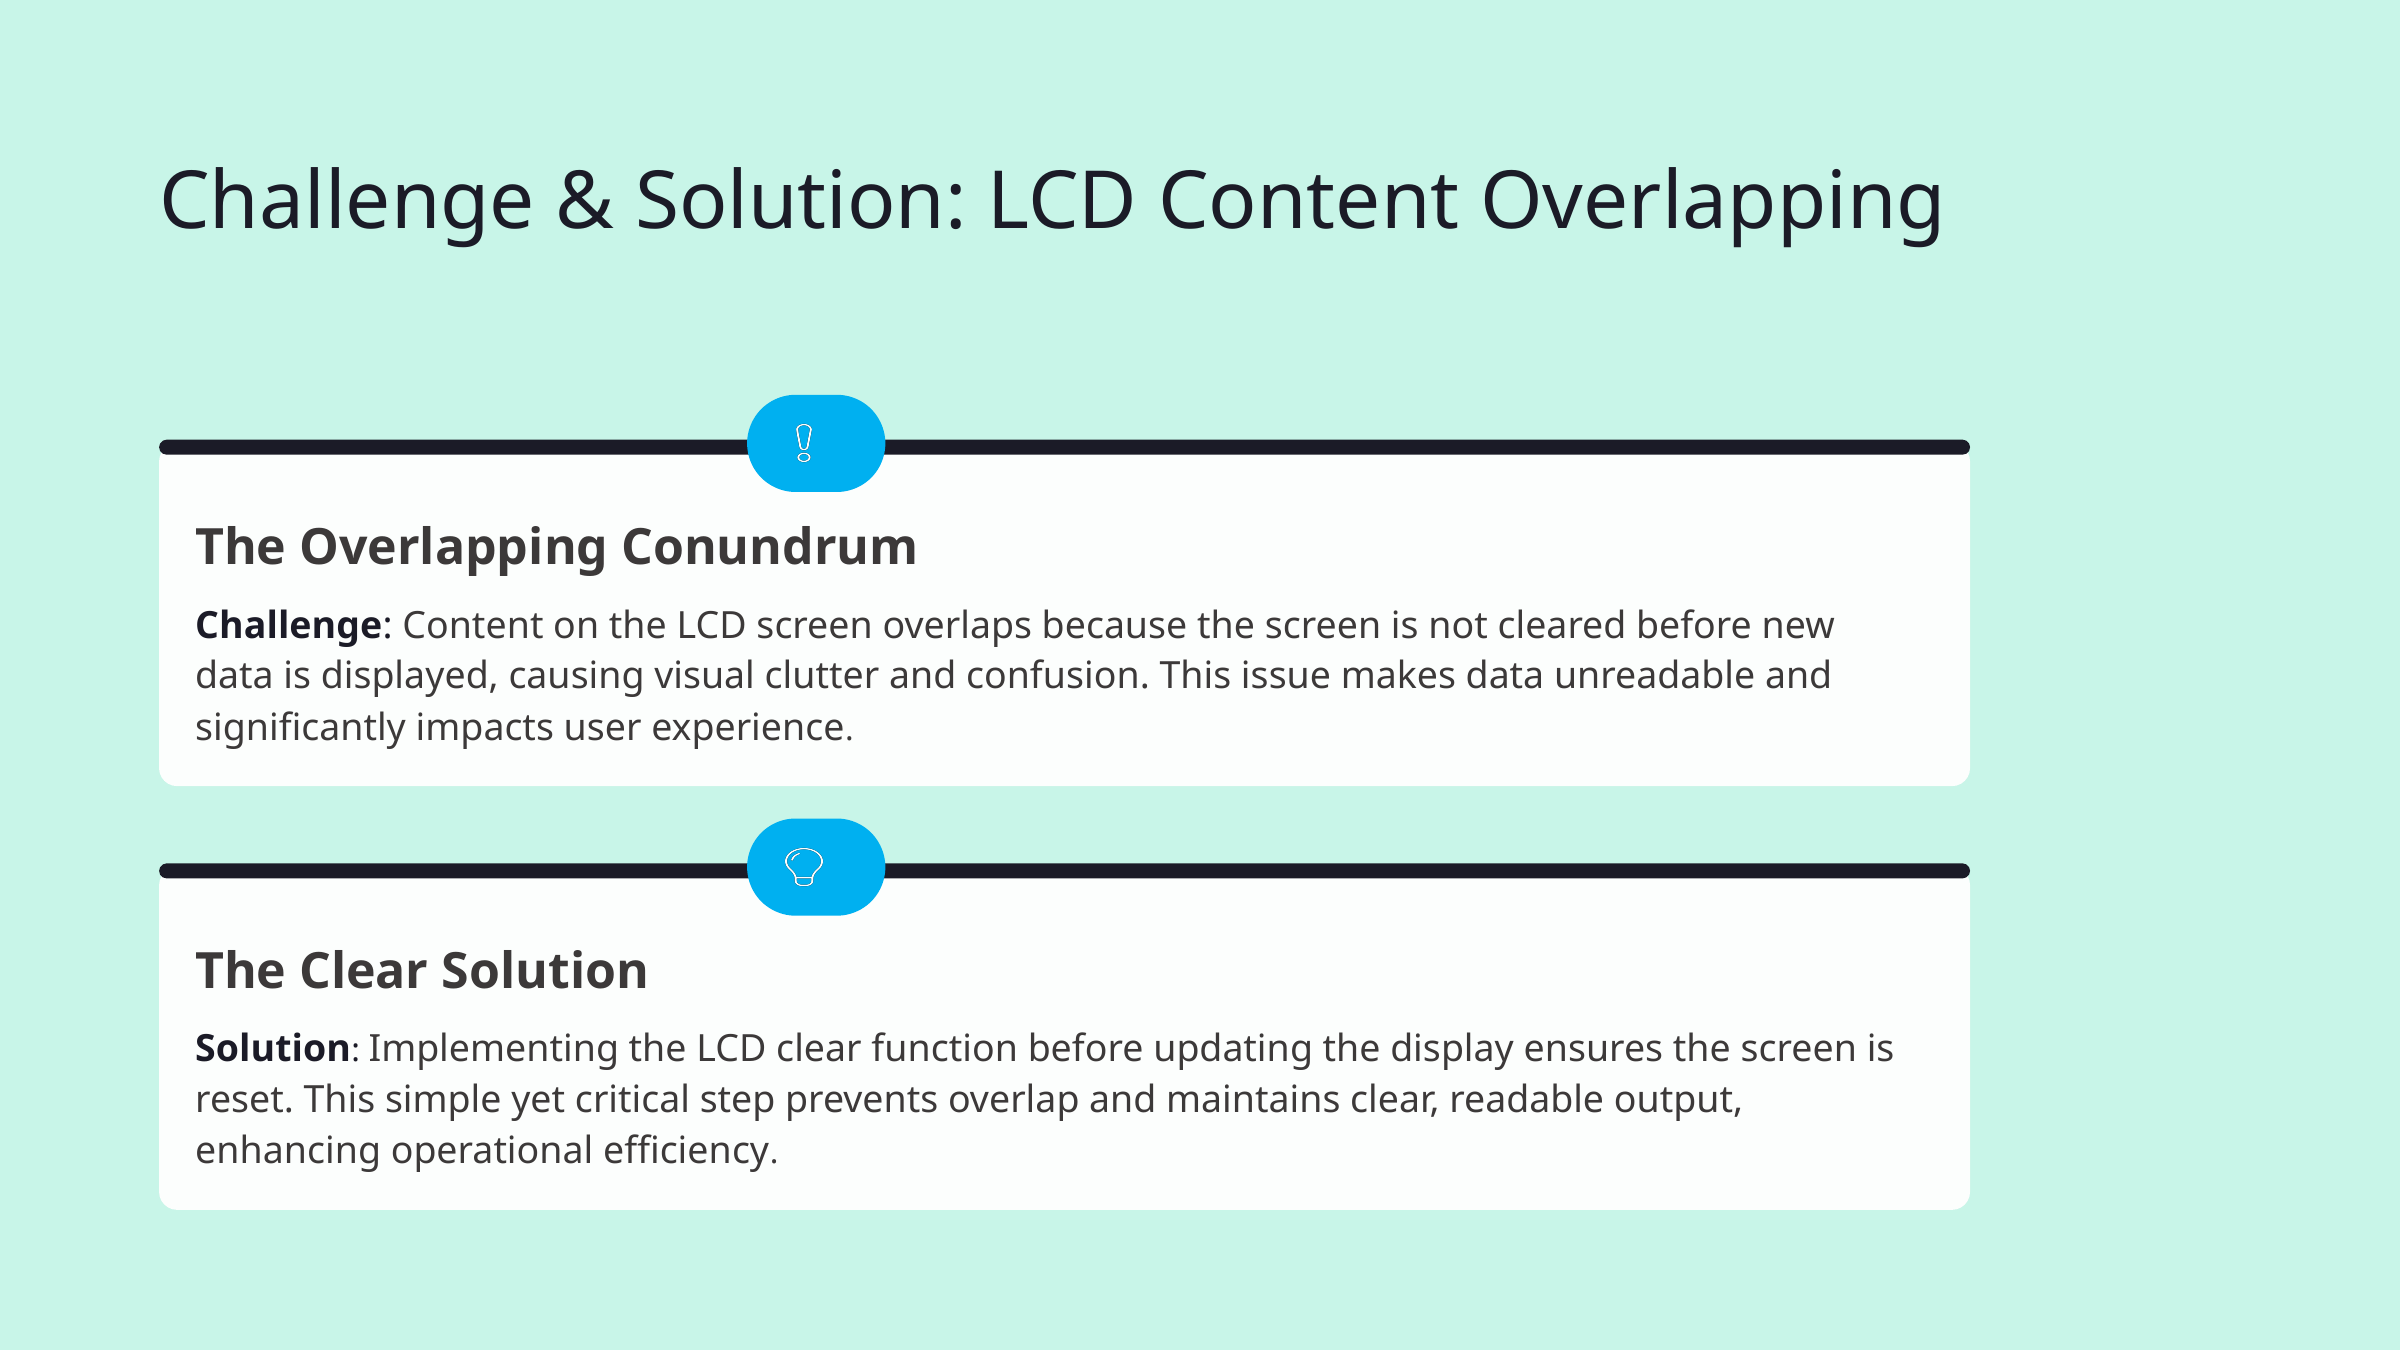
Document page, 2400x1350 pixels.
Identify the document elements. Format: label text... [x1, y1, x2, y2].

text_box Challenge & Solution: LCD Content Overlapping [159, 143, 1971, 347]
text_box The Overlapping Conundrum [195, 524, 973, 576]
text_box Solution: Implementing the LCD clear function before updating the display ensures the screen is reset. This simple yet critical step prevents overlap and maintains clear, readable output, enhancing operational efficiency. [195, 1018, 1904, 1174]
text_box [159, 863, 748, 879]
text_box Challenge: Content on the LCD screen overlaps because the screen is not cleared before new data is displayed, causing visual clutter and confusion. This issue makes data unreadable and significantly impacts user experience. [195, 594, 1904, 750]
text_box [159, 453, 1971, 787]
text_box [747, 818, 886, 916]
text_box The Clear Solution [195, 948, 772, 999]
text_box [159, 439, 748, 455]
text_box [885, 863, 1971, 879]
text_box [885, 439, 1971, 455]
text_box [747, 394, 886, 492]
text_box [159, 876, 1971, 1210]
